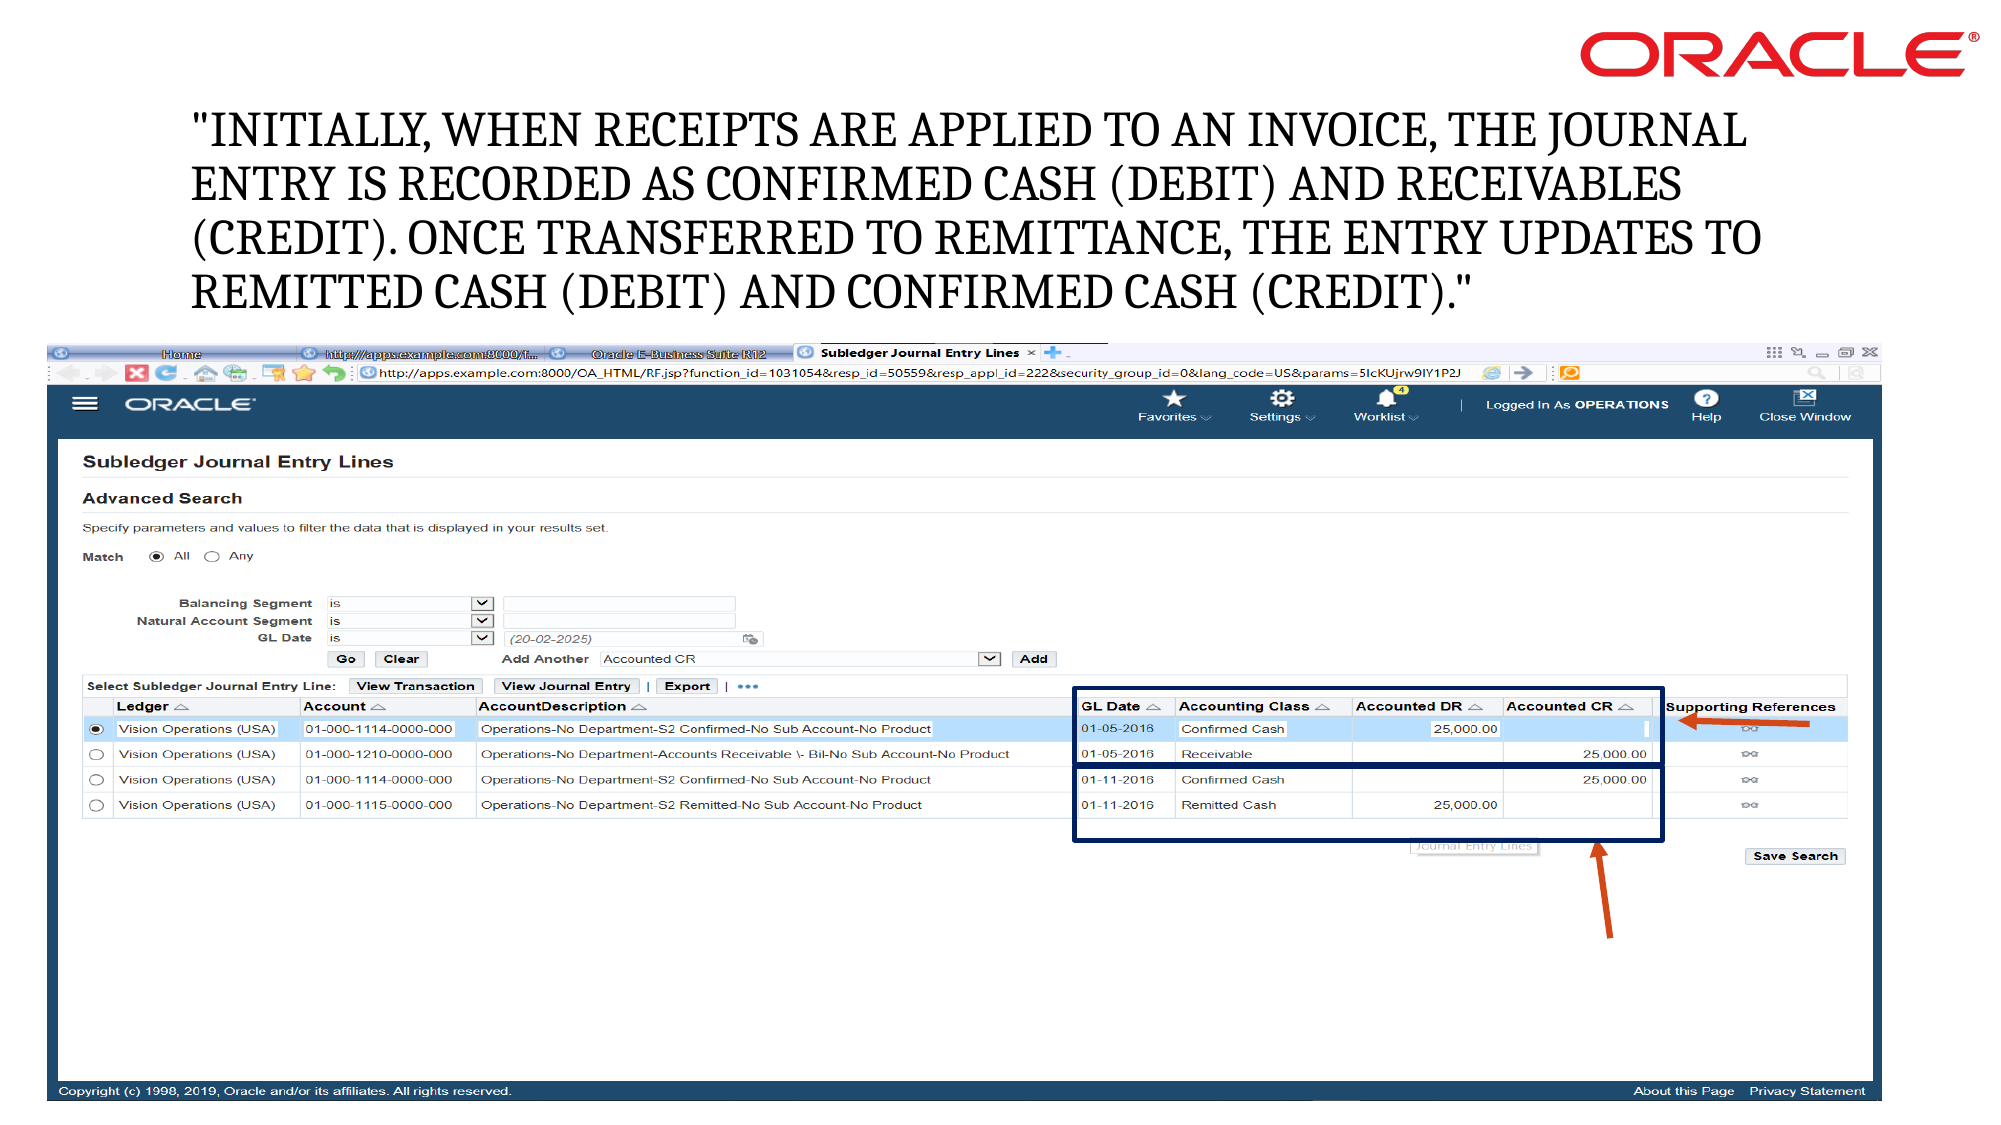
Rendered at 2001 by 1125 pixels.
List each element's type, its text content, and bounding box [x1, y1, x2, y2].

picture [1558, 3, 2001, 105]
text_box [1599, 840, 1608, 936]
picture [47, 343, 1880, 1100]
title "Initially, when receipts are applied to an invoice, the journal entry is recorded as Confirmed Cash (Debit) and Receivables (Credit). Once transferred to remittance, the entry updates to Remitted Cash (Debit) and Confirmed Cash (Credit)." [175, 79, 1826, 342]
